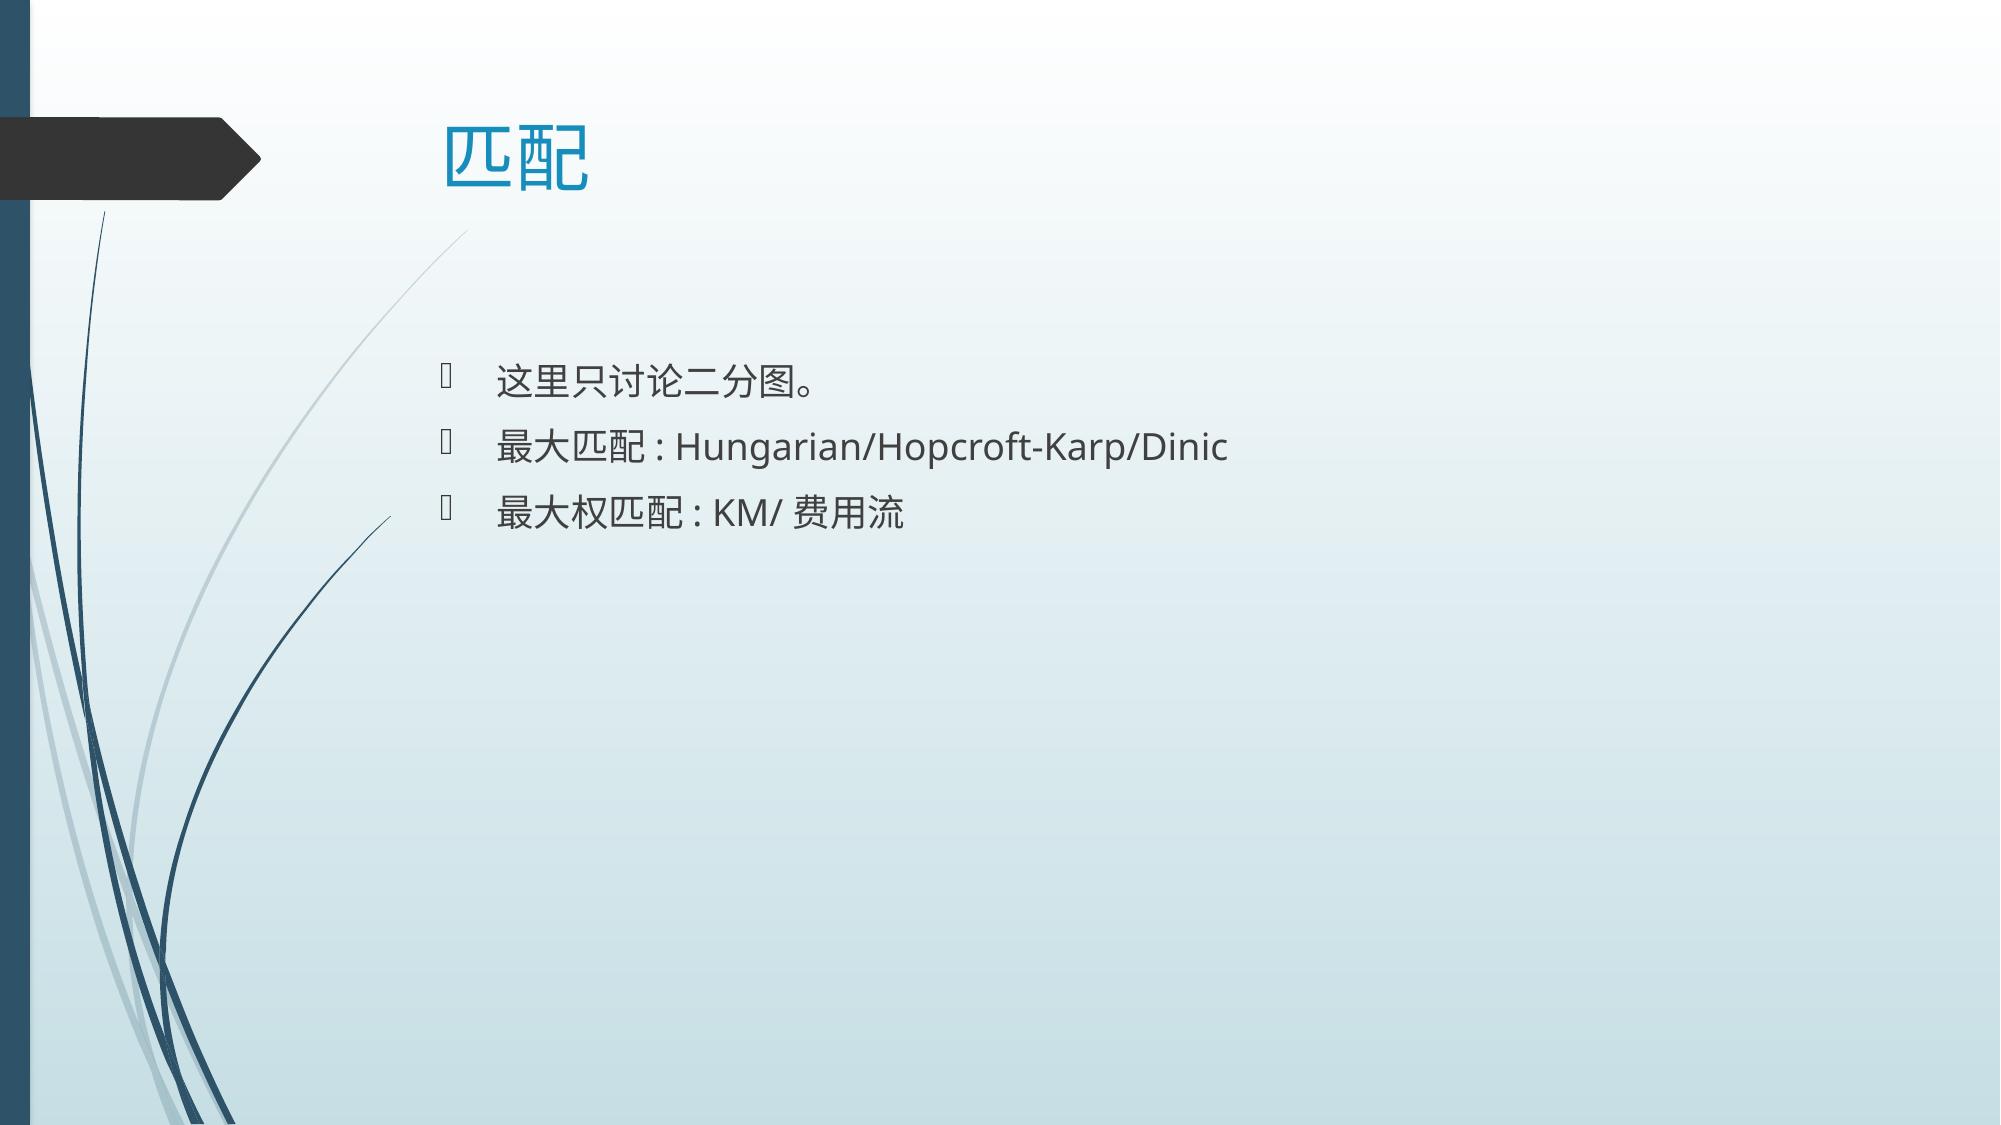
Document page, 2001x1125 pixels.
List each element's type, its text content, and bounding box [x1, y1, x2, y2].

title 匹配 [425, 102, 1888, 313]
list 这里只讨论二分图。 最大匹配: Hungarian/Hopcroft-Karp/Dinic 最大权匹配: KM/费用流 [424, 350, 1888, 970]
